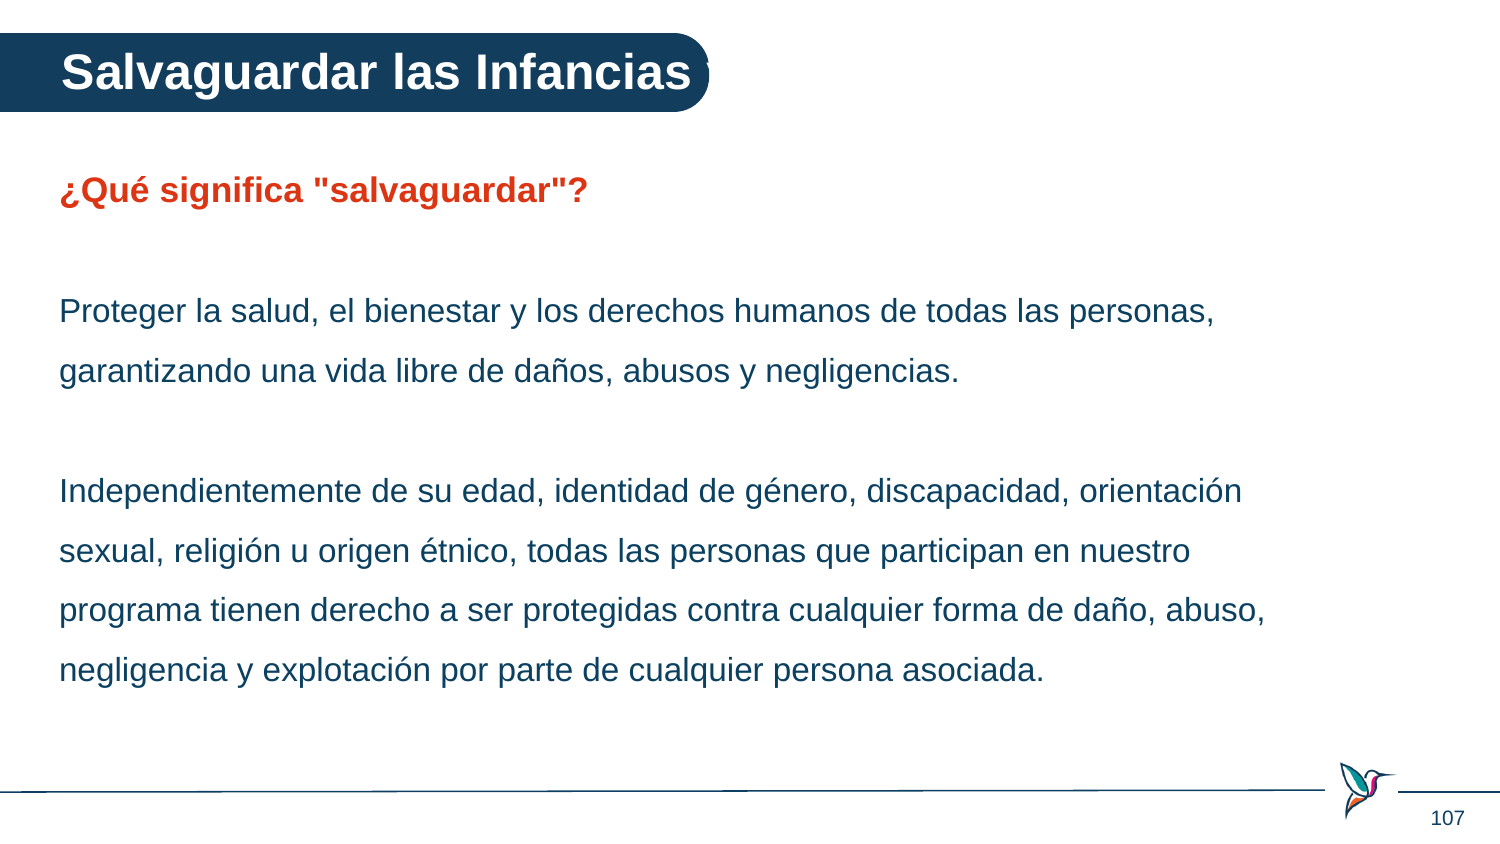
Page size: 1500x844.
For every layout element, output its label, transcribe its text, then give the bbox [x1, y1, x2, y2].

text_box Salvaguardar las Infancias y Adolescencias [46, 32, 1135, 108]
picture [1338, 759, 1398, 823]
text_box ¿Qué significa "salvaguardar"? Proteger la salud, el bienestar y los derechos humanos de todas las personas, garantizando una vida libre de daños, abusos y negligencias. Independientemente de su edad, identidad de género, discapacidad, orientación sexual, religión u origen étnico, todas las personas que participan en nuestro programa tienen derecho a ser protegidas contra cualquier forma de daño, abuso, negligencia y explotación por parte de cualquier persona asociada. [44, 159, 1351, 696]
text_box [0, 33, 691, 112]
